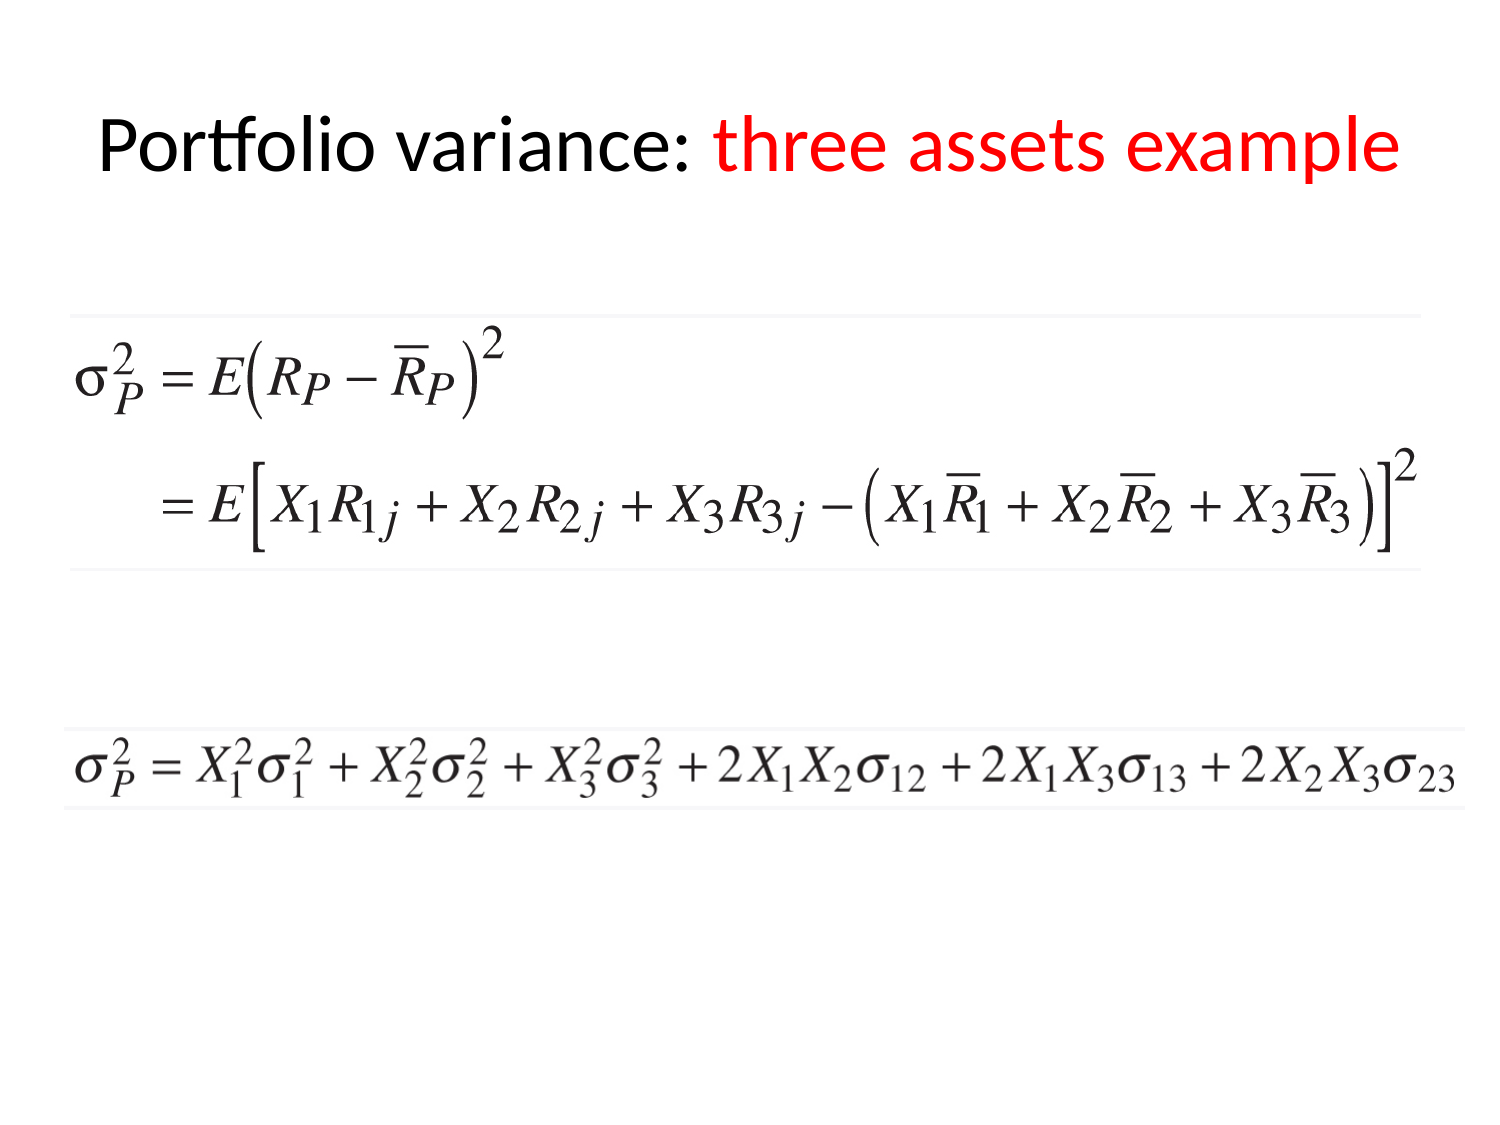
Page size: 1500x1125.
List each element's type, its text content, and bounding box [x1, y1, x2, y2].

title Portfolio variance: three assets example [75, 45, 1425, 233]
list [69, 314, 1421, 572]
picture [64, 727, 1466, 811]
